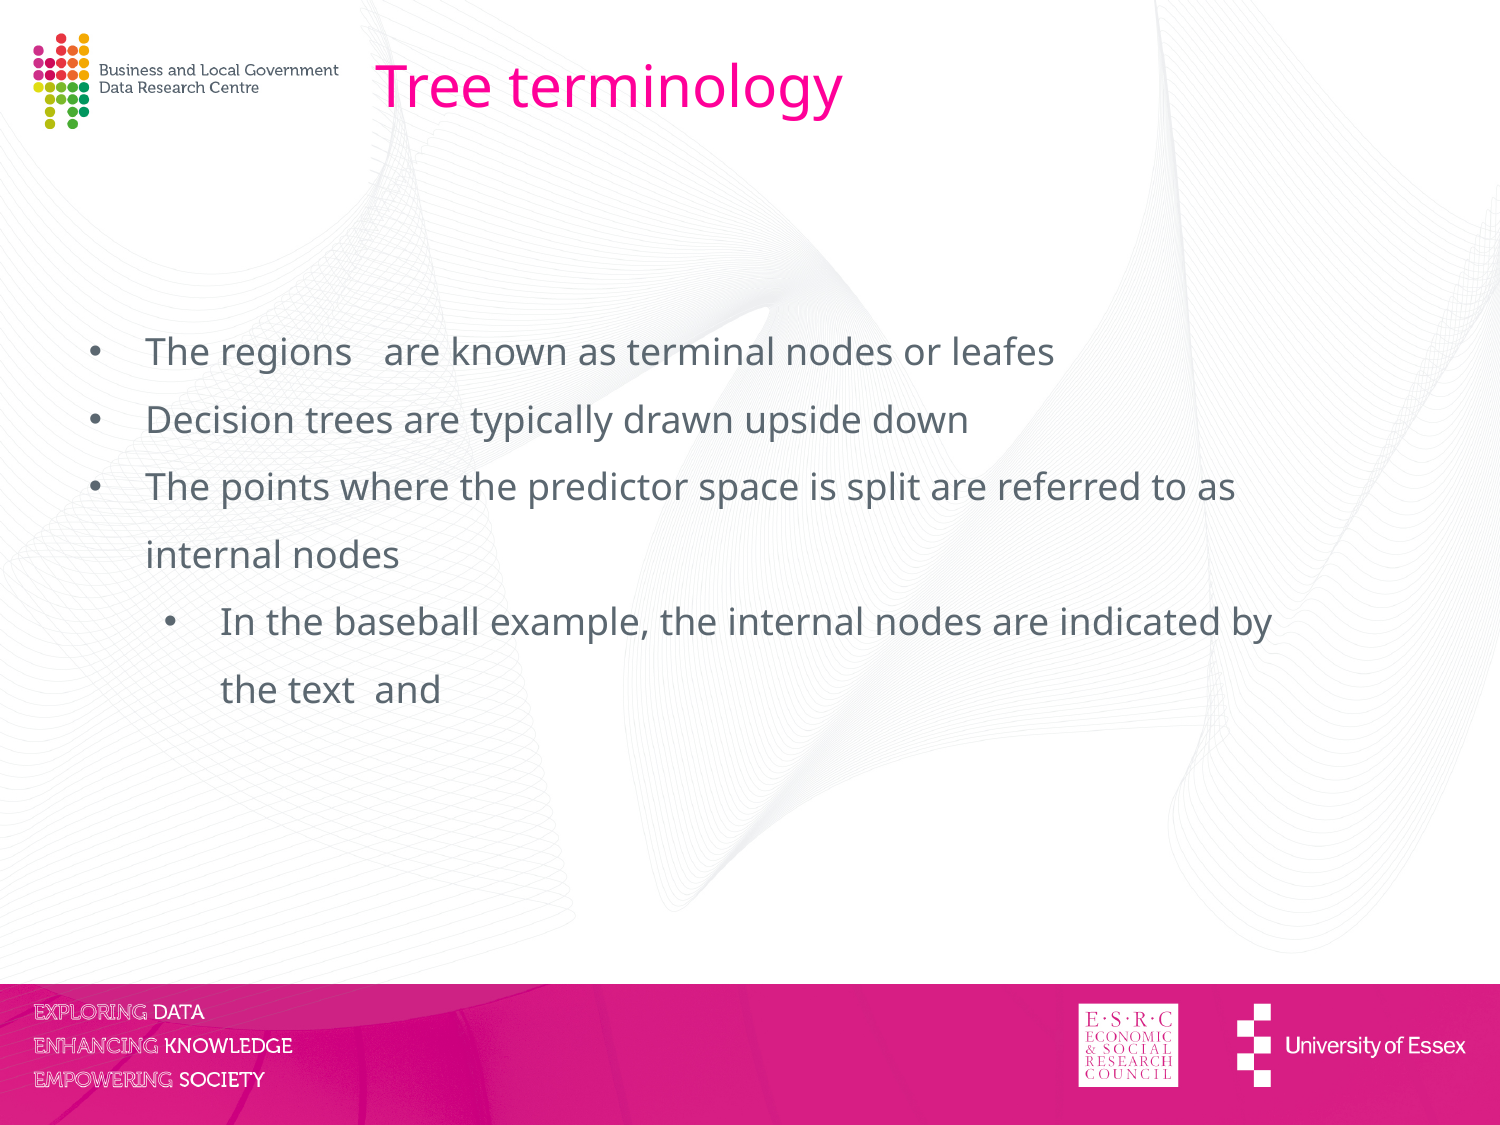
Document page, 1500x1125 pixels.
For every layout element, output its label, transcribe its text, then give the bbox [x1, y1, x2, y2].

picture [0, 0, 1500, 1125]
text_box Tree terminology [360, 49, 1500, 147]
